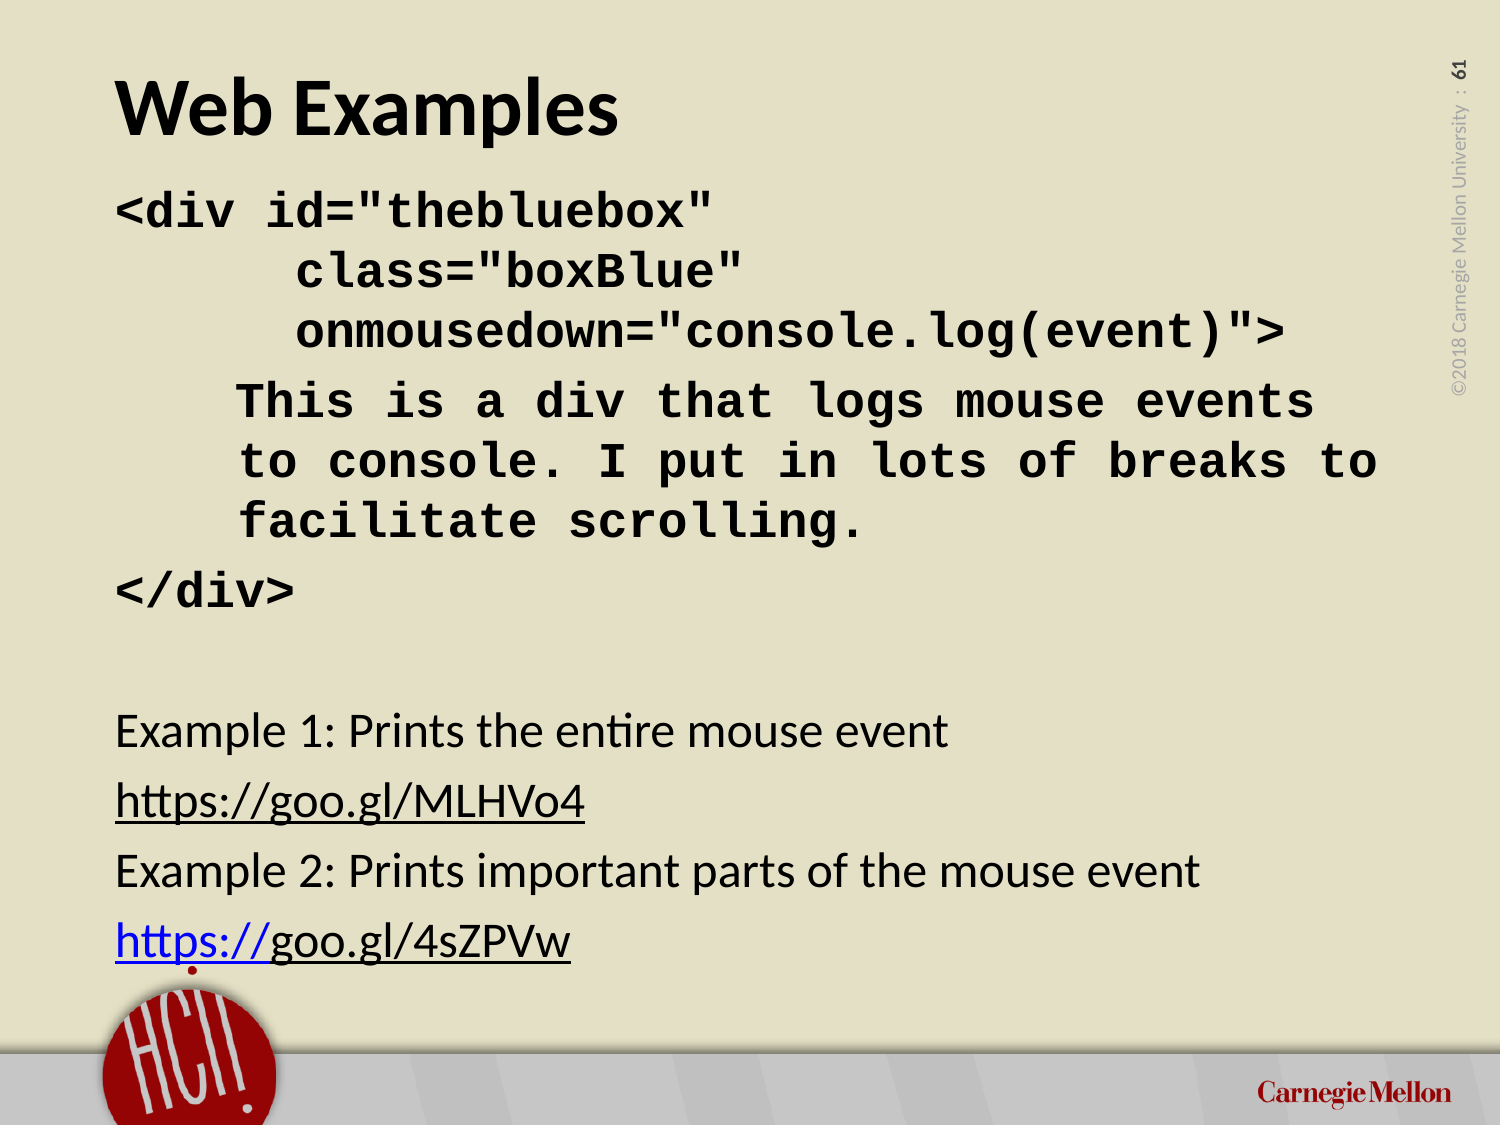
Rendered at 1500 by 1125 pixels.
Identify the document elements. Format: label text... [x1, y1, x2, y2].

list <div id="thebluebox" class="boxBlue" onmousedown="console.log(event)"> This is a div that logs mouse events to console. I put in lots of breaks to facilitate scrolling. </div> Example 1: Prints the entire mouse event https://goo.gl/MLHVo4 Example 2: Prints important parts of the mouse event https://goo.gl/4sZPVw [99, 170, 1425, 913]
title Web Examples [99, 45, 1425, 170]
picture [0, 0, 1500, 1125]
